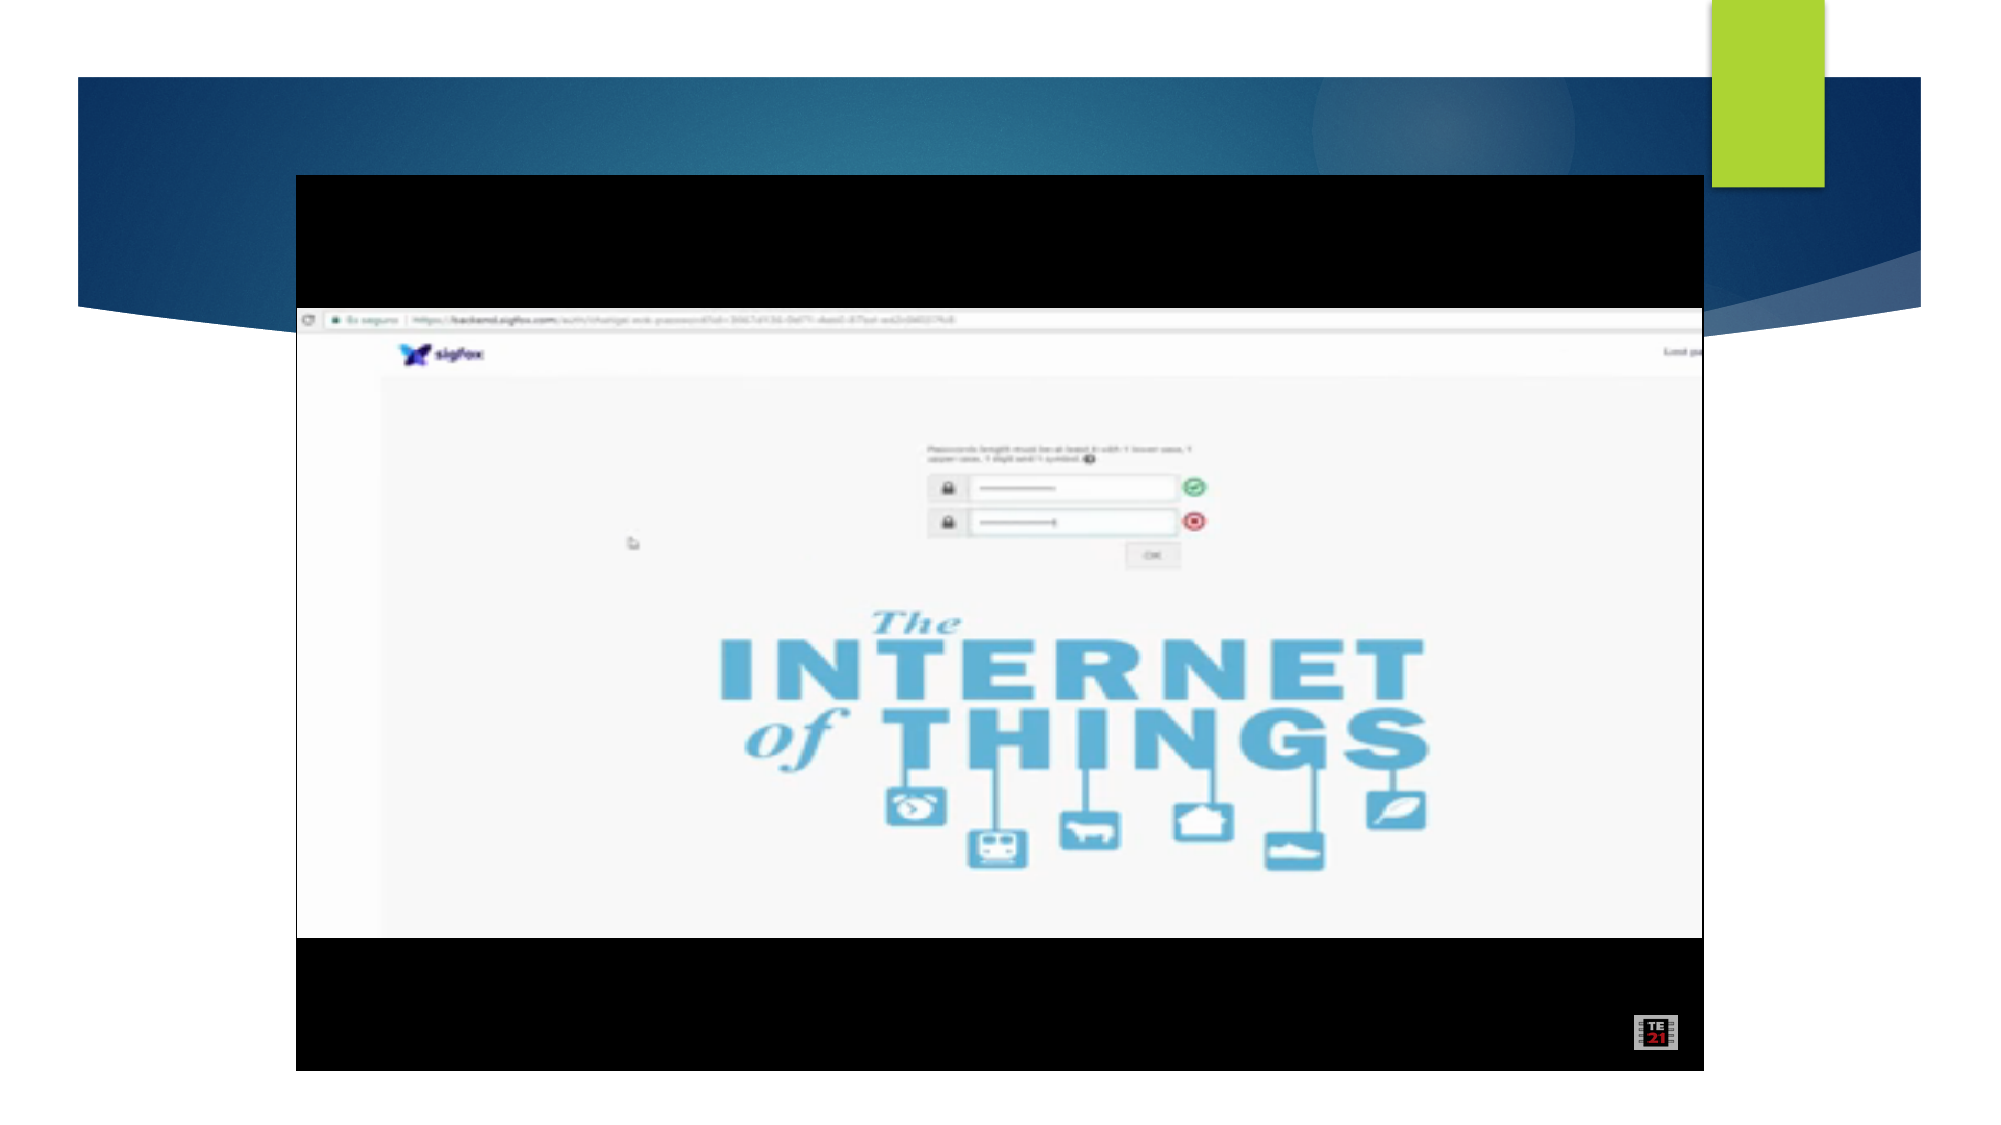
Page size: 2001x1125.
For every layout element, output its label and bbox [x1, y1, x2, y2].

picture [296, 175, 1704, 1072]
